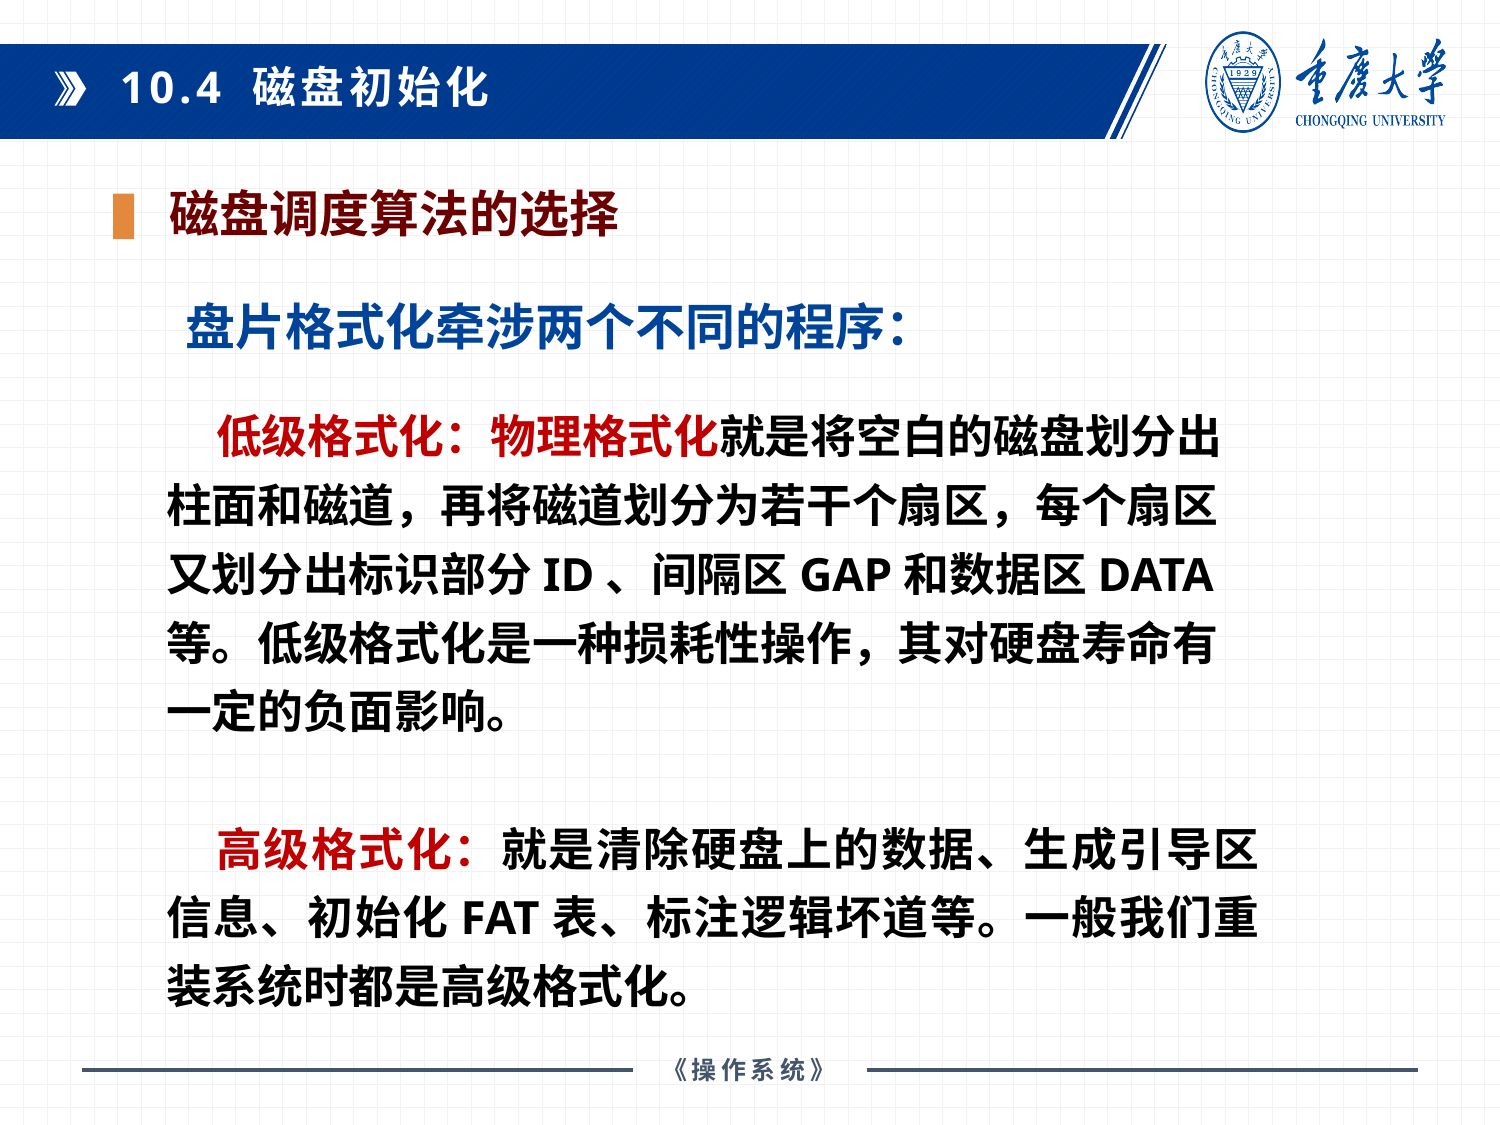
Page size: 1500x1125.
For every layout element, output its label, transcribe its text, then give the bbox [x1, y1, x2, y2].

text_box [112, 193, 135, 240]
text_box 低级格式化：物理格式化就是将空白的磁盘划分出柱面和磁道，再将磁道划分为若干个扇区，每个扇区又划分出标识部分ID、间隔区GAP和数据区DATA等。低级格式化是一种损耗性操作，其对硬盘寿命有一定的负面影响。 高级格式化：就是清除硬盘上的数据、生成引导区信息、初始化FAT表、标注逻辑坏道等。一般我们重装系统时都是高级格式化。 [151, 386, 1275, 1020]
text_box 磁盘调度算法的选择 [154, 175, 767, 251]
text_box 盘片格式化牵涉两个不同的程序： [170, 288, 921, 386]
picture [1205, 31, 1446, 133]
text_box 10.4 磁盘初始化 [104, 58, 1040, 142]
